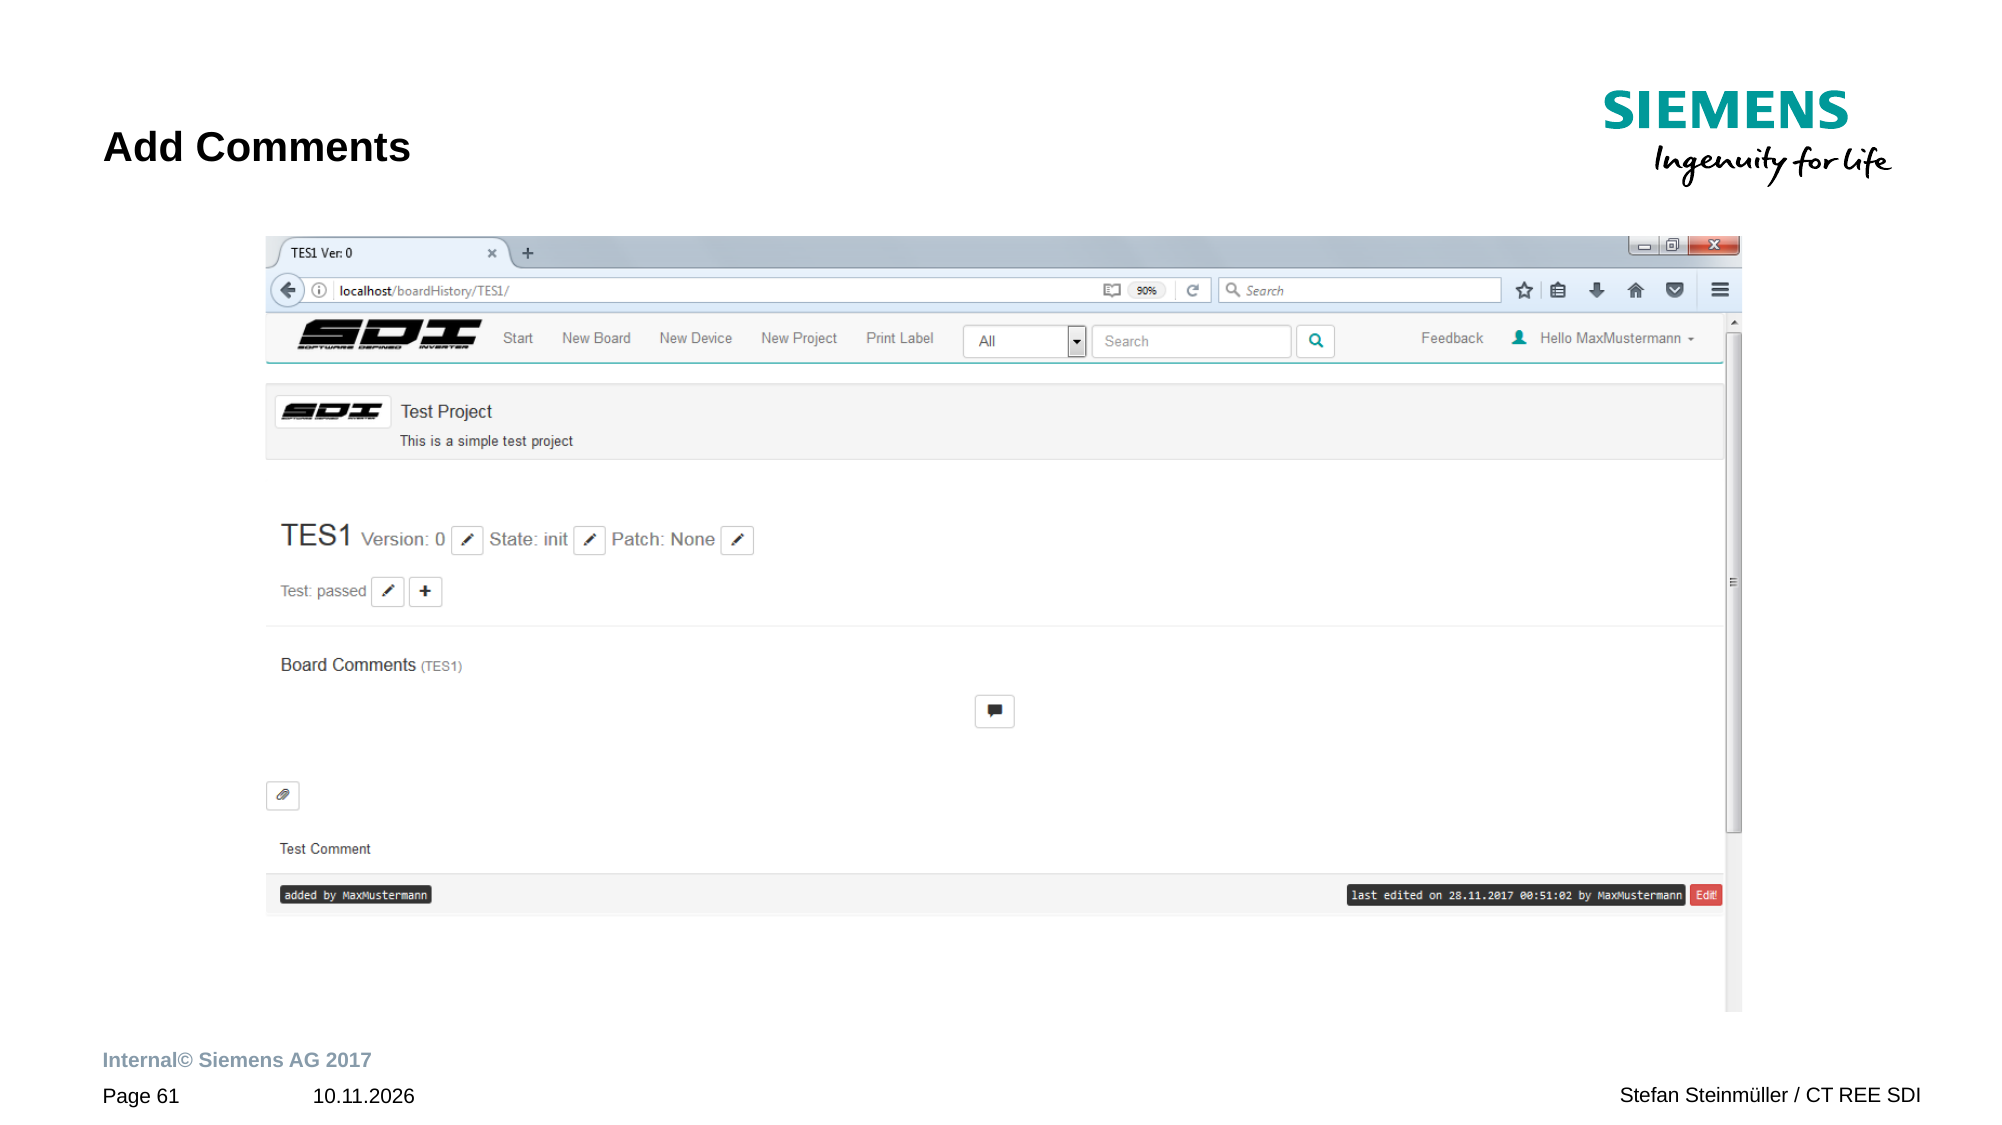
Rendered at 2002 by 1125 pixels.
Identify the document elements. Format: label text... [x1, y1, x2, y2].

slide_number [290, 1082, 621, 1125]
title Add Comments [102, 68, 1450, 209]
slide_number Page 61 [0, 1082, 290, 1125]
footer Stefan Steinmüller / CT REE SDI [621, 1082, 2001, 1125]
picture [0, 231, 2001, 1012]
